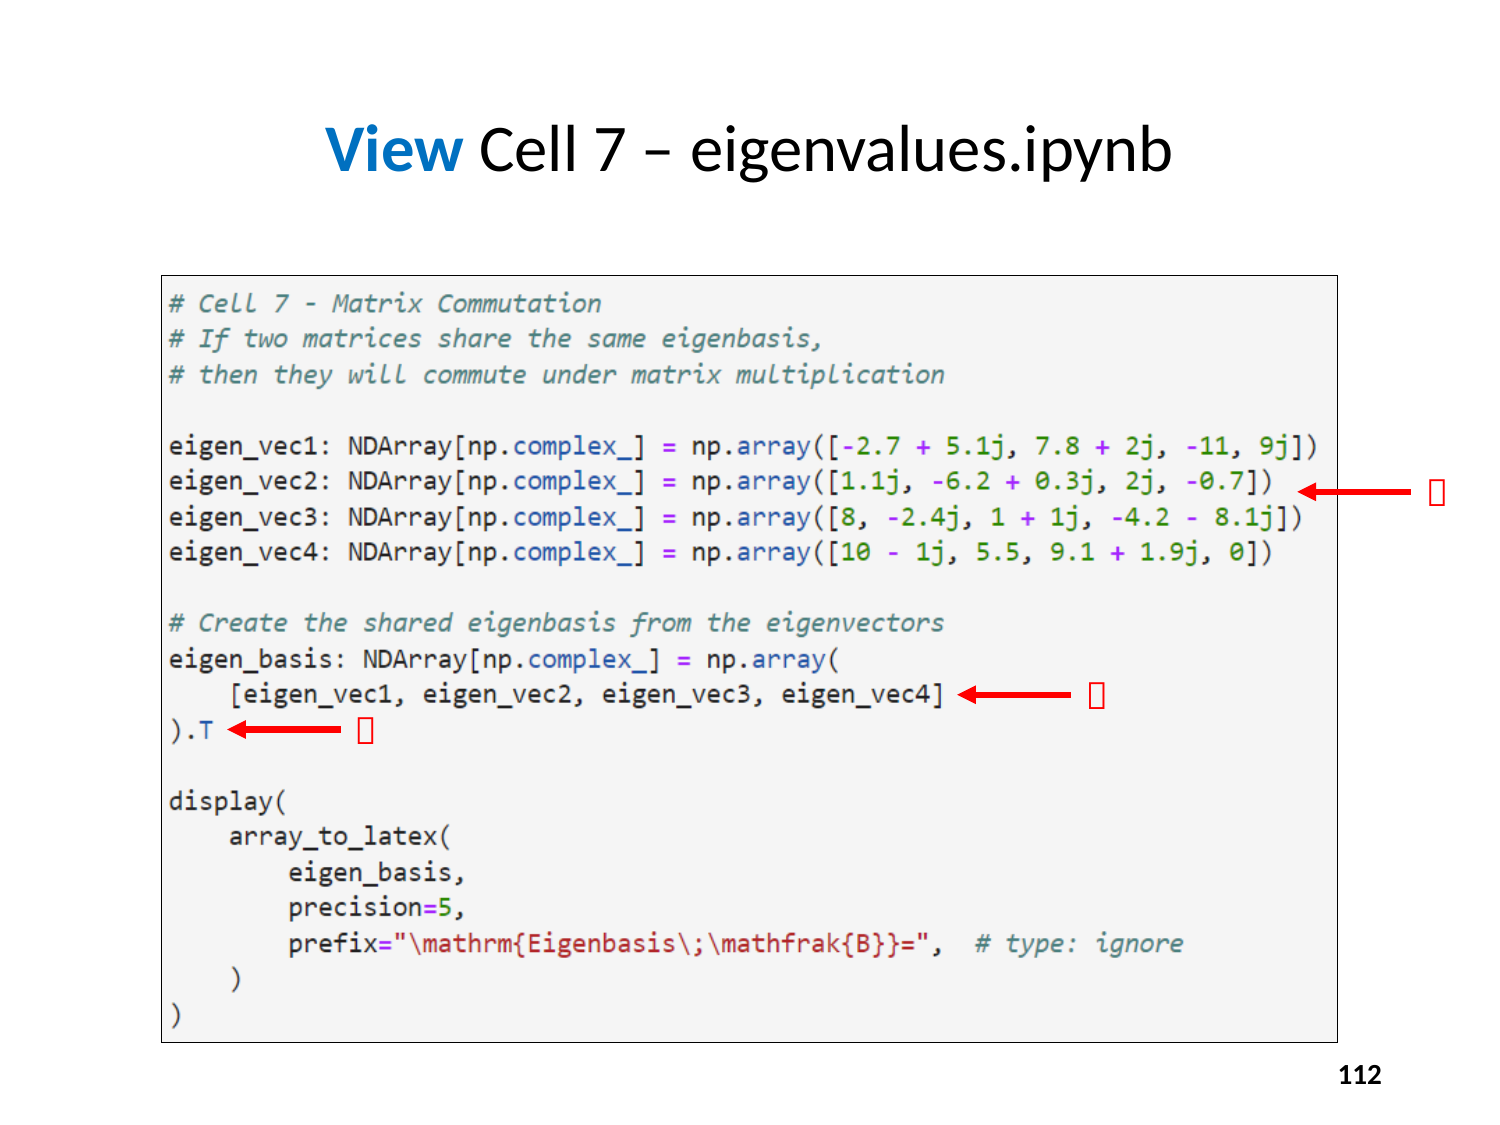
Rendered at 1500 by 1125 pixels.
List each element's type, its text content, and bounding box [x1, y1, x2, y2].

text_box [957, 664, 1134, 725]
title View Cell 7 – eigenvalues.ipynb [103, 59, 1397, 241]
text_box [1297, 461, 1474, 523]
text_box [226, 699, 403, 760]
slide_number 112 [1059, 1042, 1397, 1103]
picture [161, 275, 1338, 1043]
